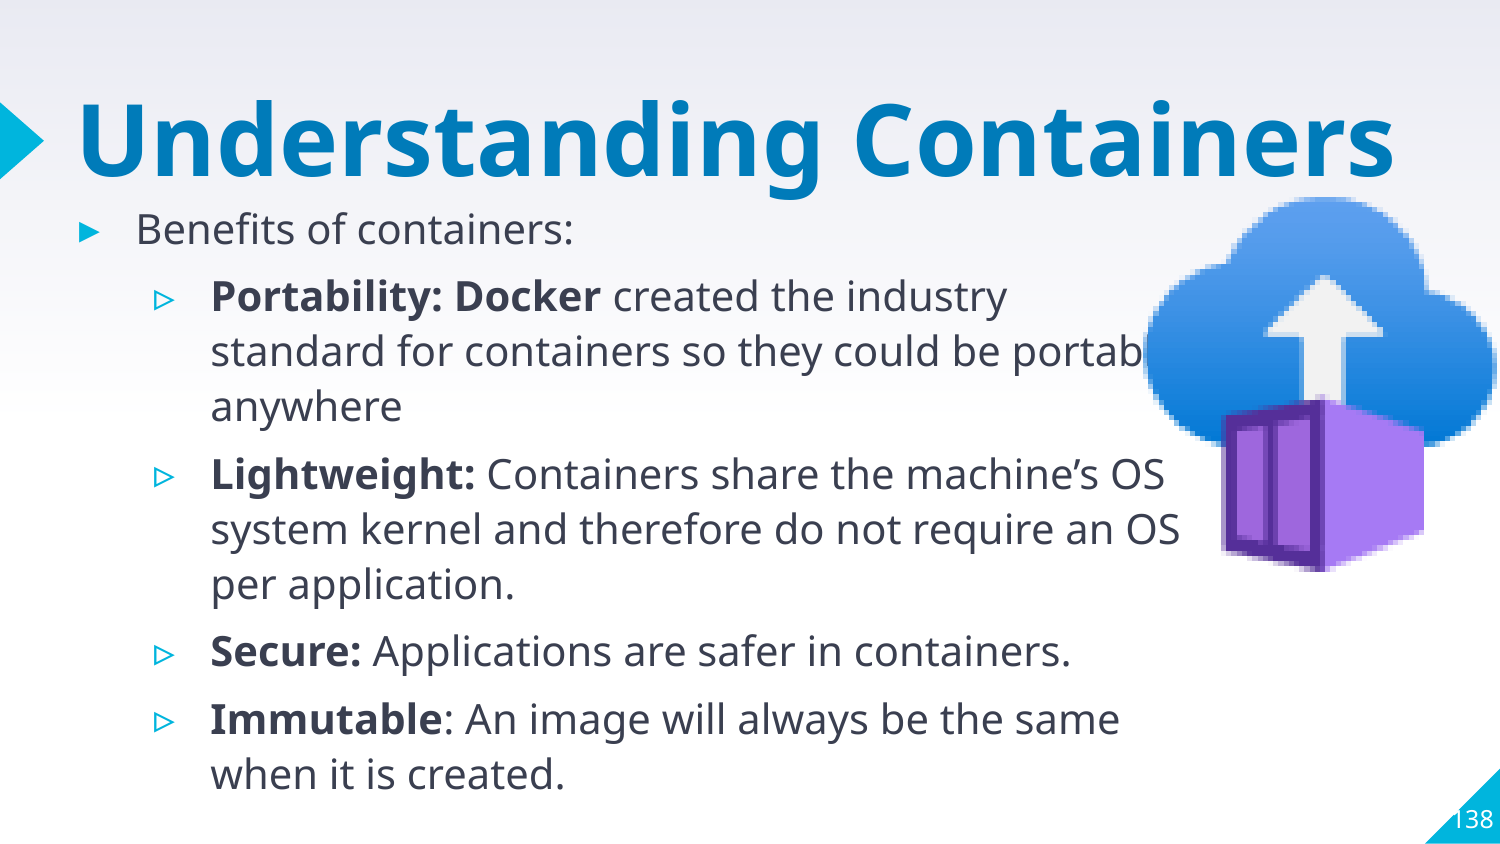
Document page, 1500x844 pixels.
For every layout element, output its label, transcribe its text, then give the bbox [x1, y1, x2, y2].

list Benefits of containers: Portability: Docker created the industry standard for containers so they could be portable anywhere Lightweight: Containers share the machine’s OS system kernel and therefore do not require an OS per application. Secure: Applications are safer in containers. Immutable: An image will always be the same when it is created. [60, 197, 1182, 798]
slide_number 138 [1418, 760, 1494, 838]
picture [1132, 197, 1500, 573]
title Understanding Containers [75, 99, 1460, 197]
